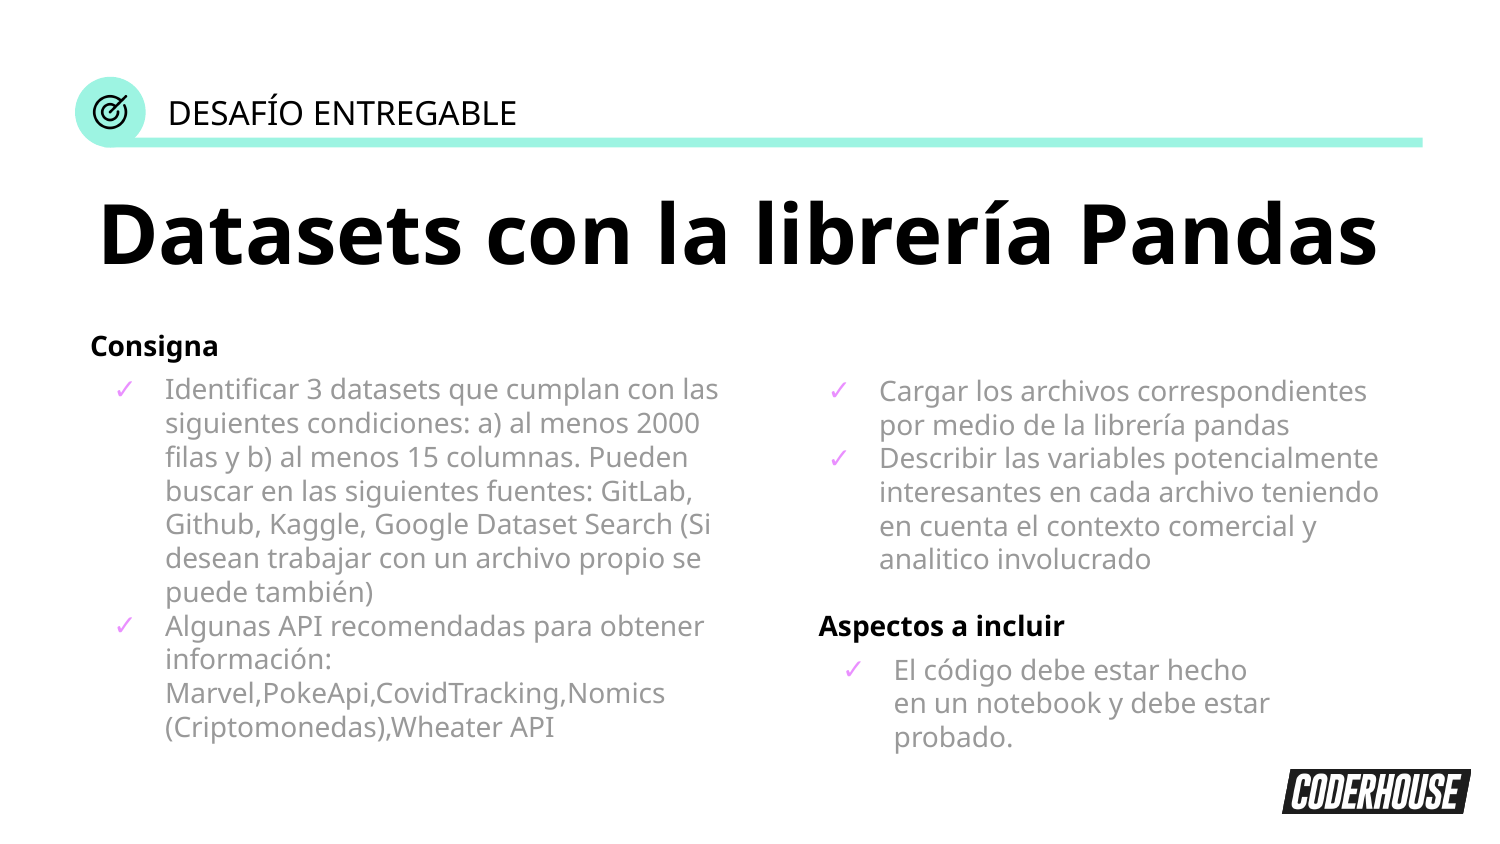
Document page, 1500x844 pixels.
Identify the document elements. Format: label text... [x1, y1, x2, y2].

text_box Aspectos a incluir El código debe estar hecho en un notebook y debe estar probado. [803, 593, 1296, 819]
text_box Cargar los archivos correspondientes por medio de la librería pandas Describir las variables potencialmente interesantes en cada archivo teniendo en cuenta el contexto comercial y analitico involucrado [789, 358, 1419, 591]
text_box [150, 137, 1423, 148]
text_box Consigna Identificar 3 datasets que cumplan con las siguientes condiciones: a) al menos 2000 filas y b) al menos 15 columnas. Pueden buscar en las siguientes fuentes: GitLab, Github, Kaggle, Google Dataset Search (Si desean trabajar con un archivo propio se puede también) Algunas API recomendadas para obtener información: Marvel,PokeApi,CovidTracking,Nomics (Criptomonedas),Wheater API [74, 312, 743, 842]
text_box DESAFÍO ENTREGABLE [152, 76, 557, 137]
picture [1281, 769, 1471, 814]
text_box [74, 76, 146, 148]
text_box Datasets con la librería Pandas [82, 177, 1401, 298]
